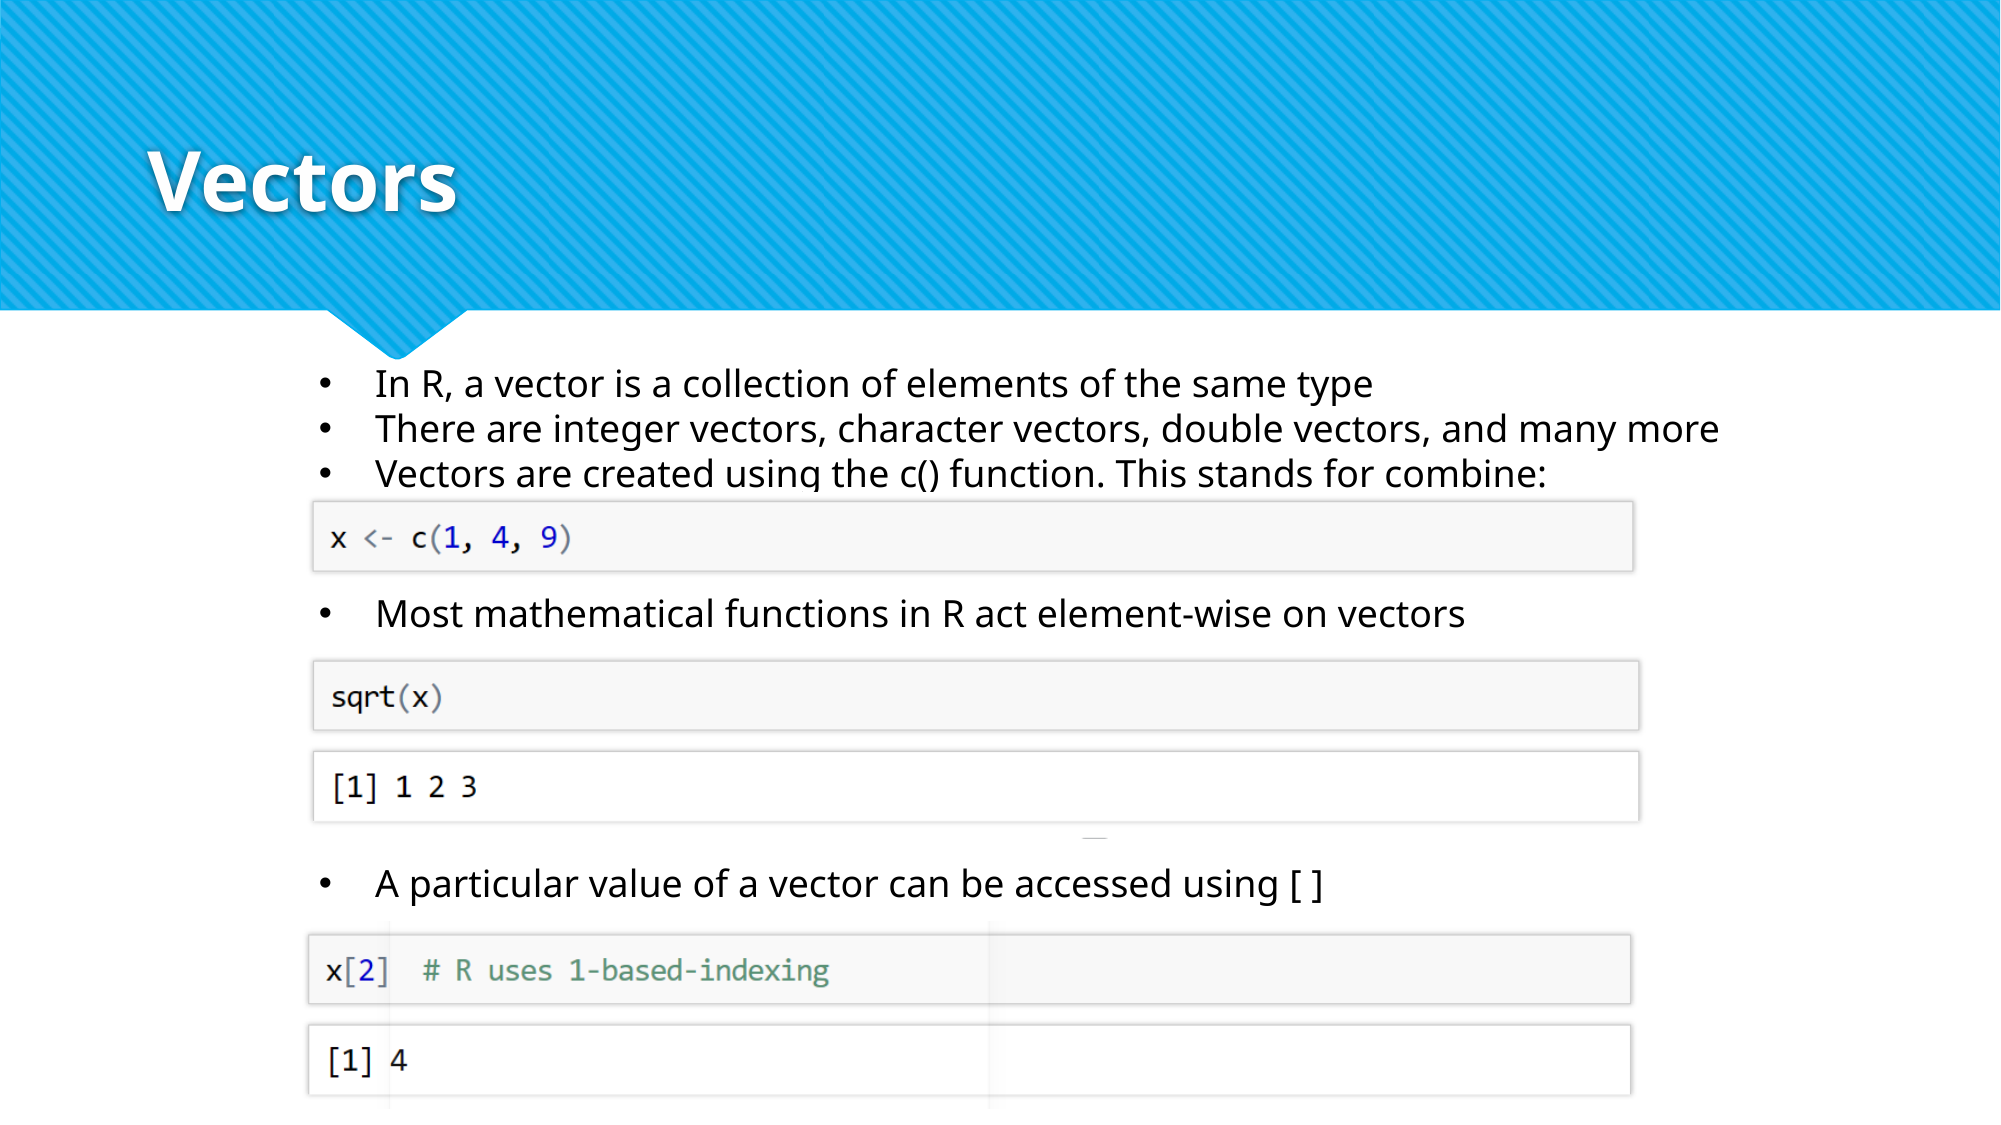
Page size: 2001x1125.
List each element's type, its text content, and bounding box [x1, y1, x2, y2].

text_box In R, a vector is a collection of elements of the same type There are integer vectors, character vectors, double vectors, and many more Vectors are created using the c() function. This stands for combine: Most mathematical functions in R act element-wise on vectors A particular value of a vector can be accessed using [ ] [304, 352, 2000, 963]
picture [297, 492, 1648, 582]
picture [297, 921, 1648, 1110]
title Vectors [132, 76, 1868, 236]
picture [303, 645, 1654, 839]
